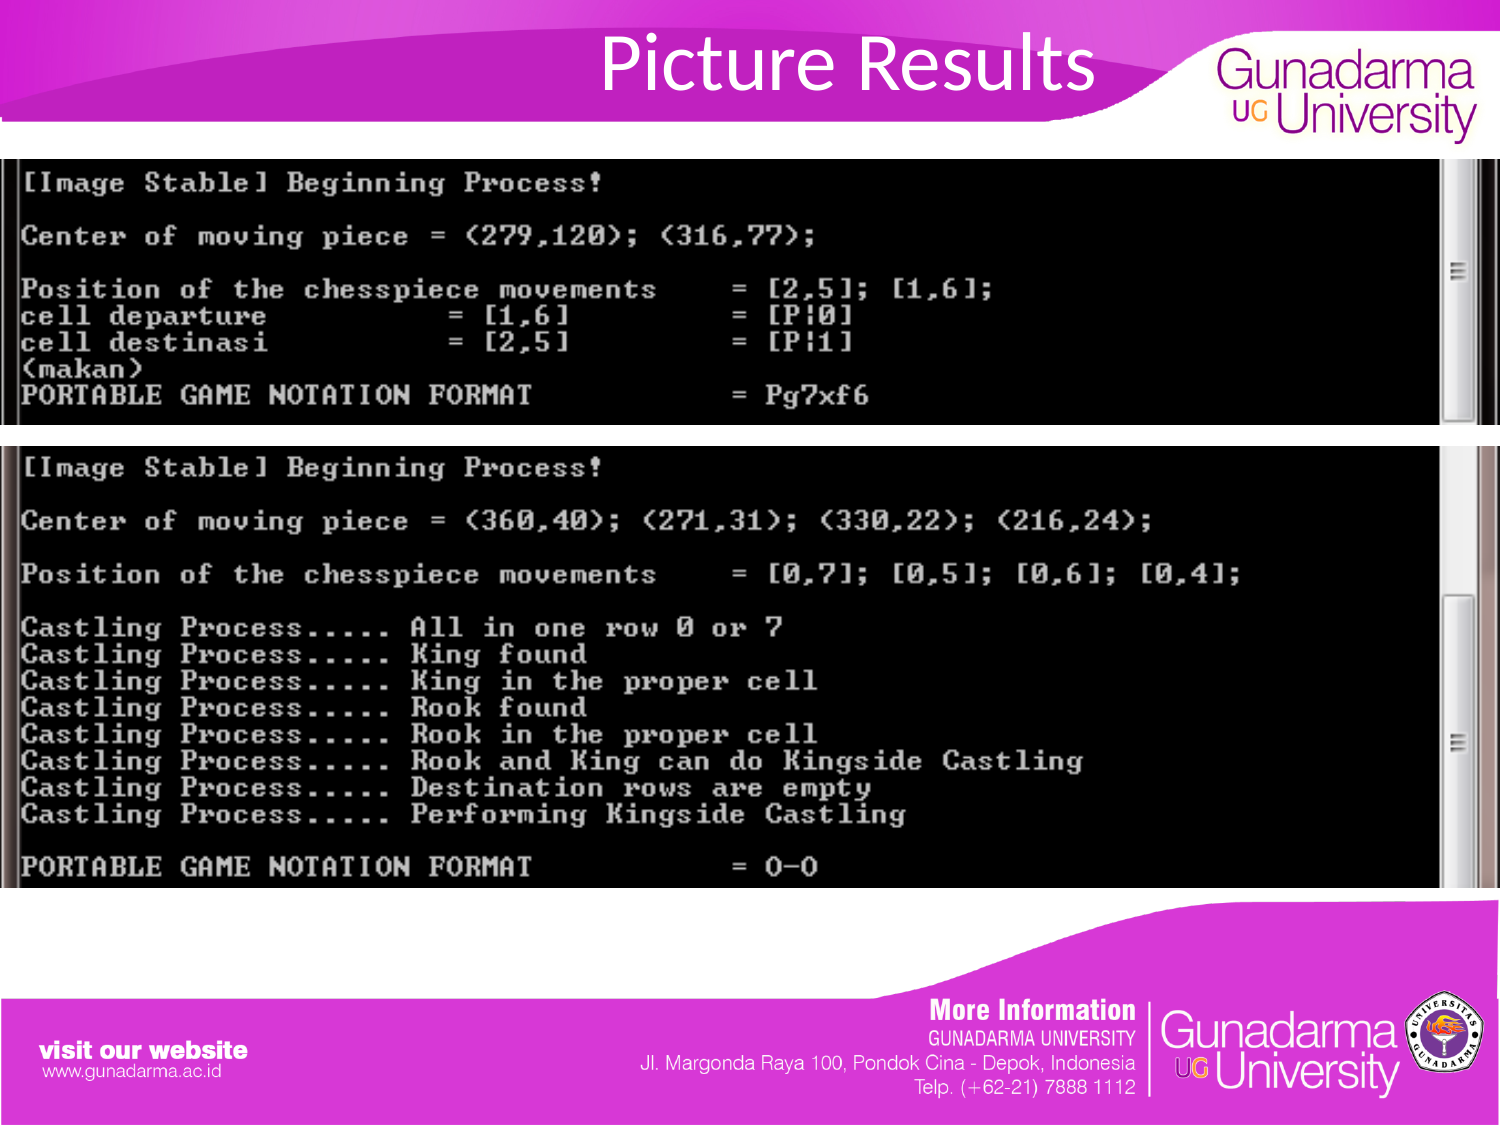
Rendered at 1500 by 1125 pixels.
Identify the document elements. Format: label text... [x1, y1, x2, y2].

picture [0, 0, 1500, 426]
picture [0, 446, 1500, 888]
title Picture Results [0, 0, 1113, 138]
picture [0, 899, 1500, 1125]
